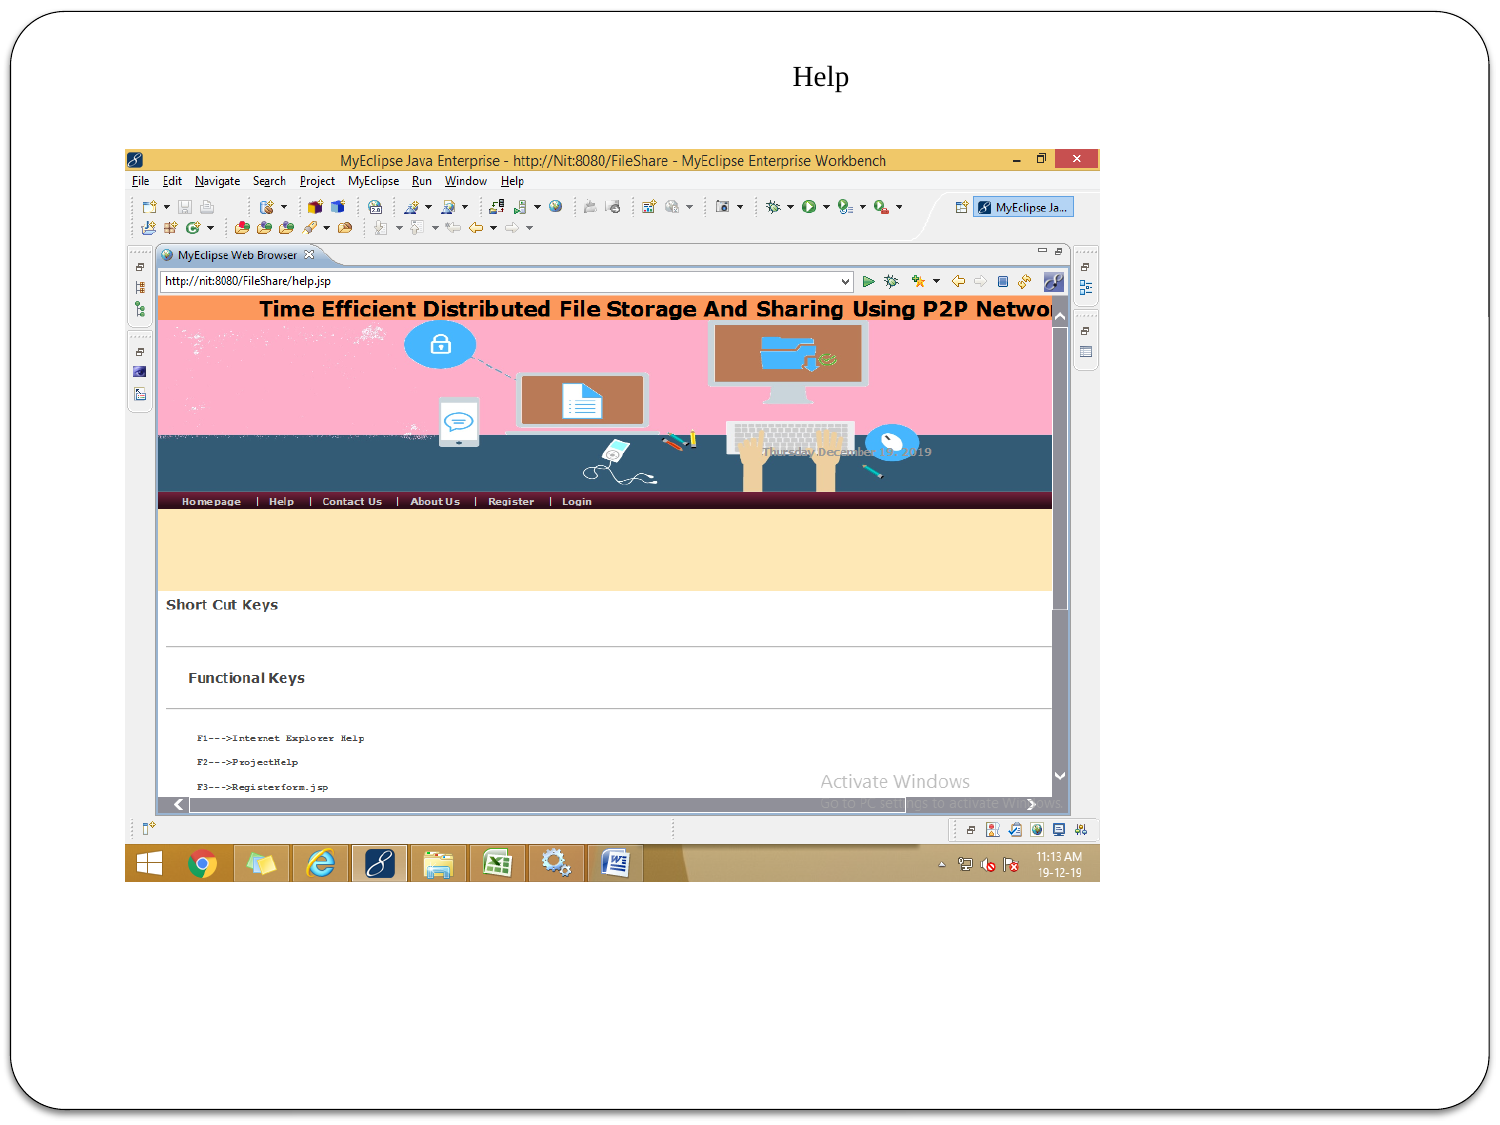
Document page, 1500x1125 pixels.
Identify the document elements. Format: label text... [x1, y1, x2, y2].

picture [124, 149, 1101, 882]
text_box Help [777, 50, 873, 100]
